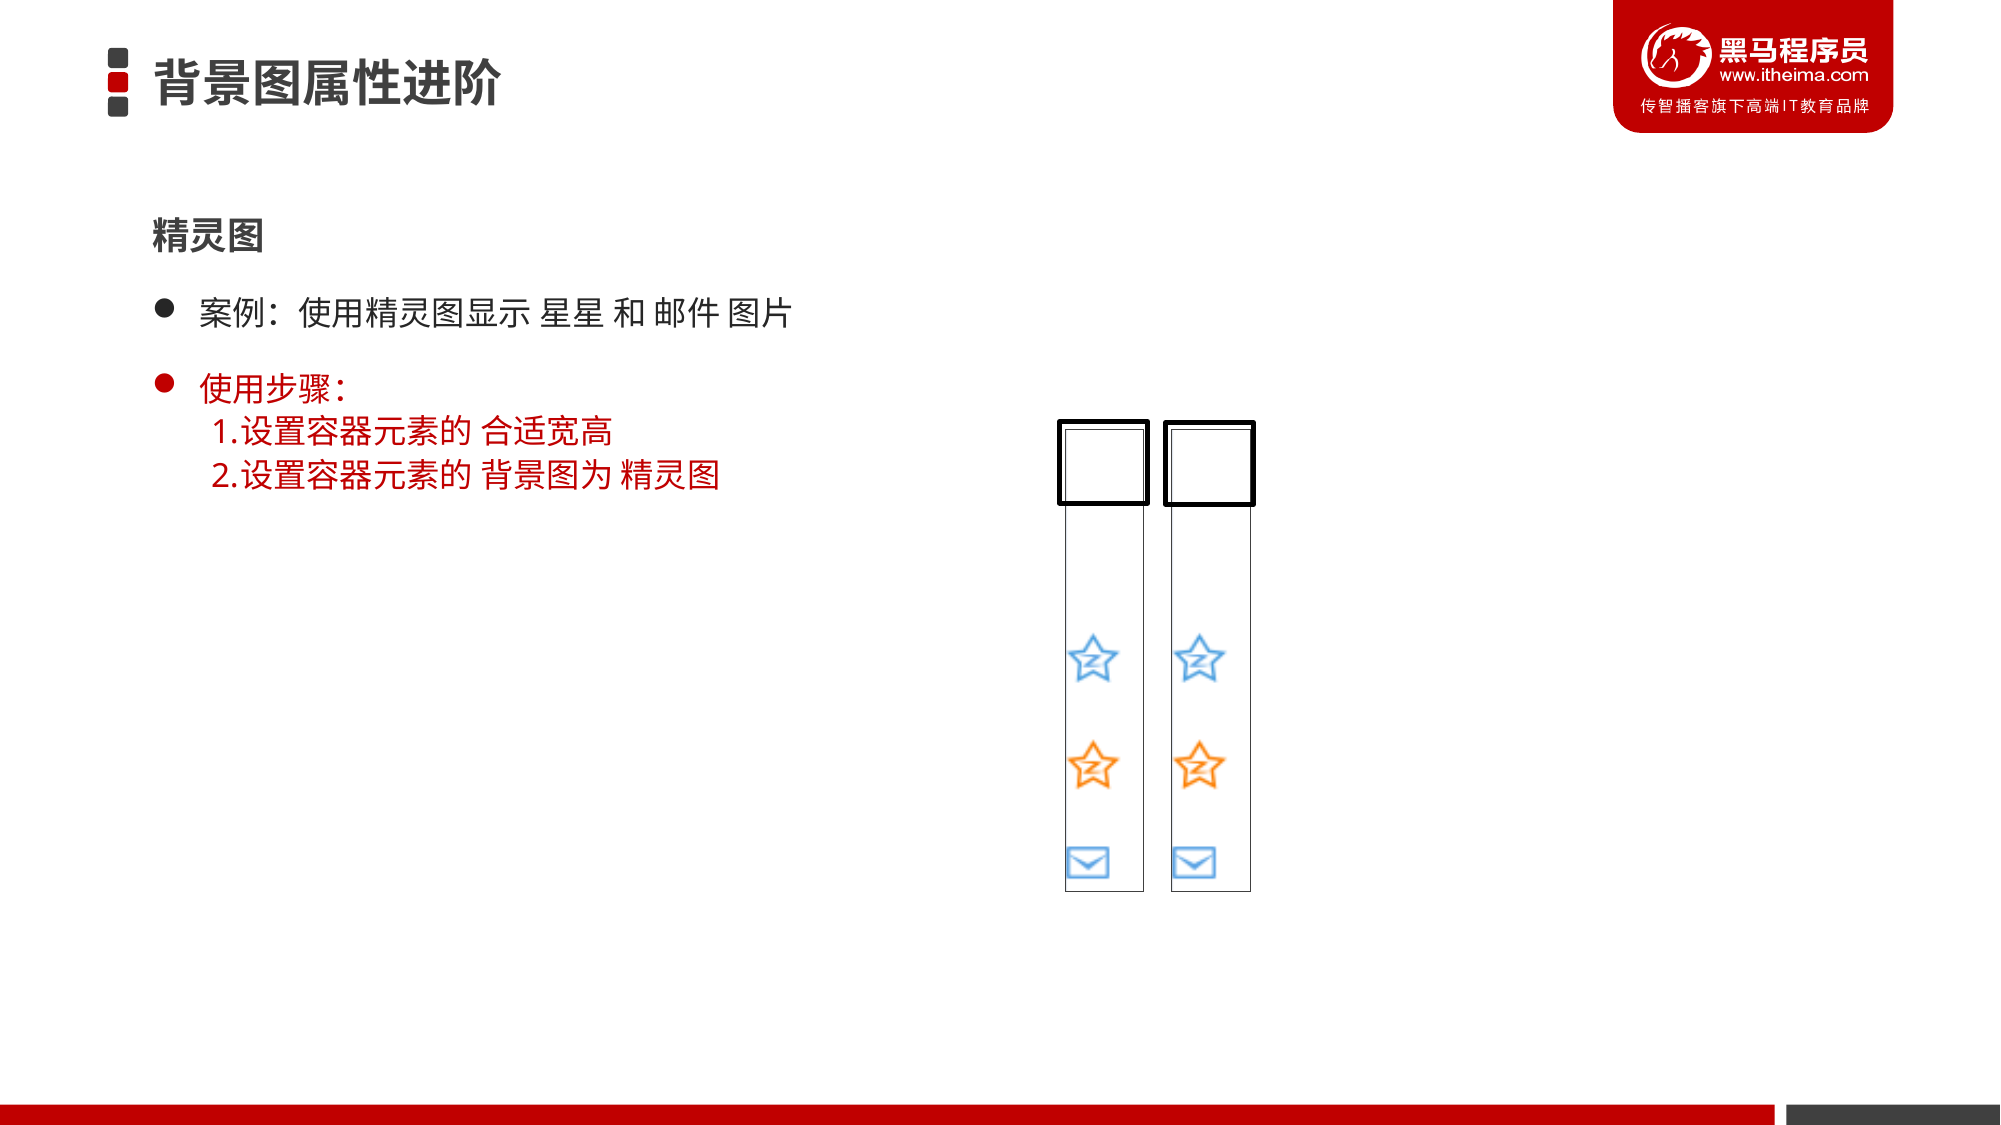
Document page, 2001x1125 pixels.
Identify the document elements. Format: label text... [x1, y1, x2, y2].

picture [1170, 429, 1251, 892]
text_box 案例：使用精灵图显示 星星 和 邮件 图片 使用步骤： 设置容器元素的 合适宽高 设置容器元素的 背景图为 精灵图 [137, 265, 926, 578]
text_box [1059, 421, 1148, 433]
title 背景图属性进阶 [137, 38, 1577, 124]
picture [1616, 11, 1894, 125]
text_box [1165, 422, 1254, 433]
list 精灵图 [137, 192, 638, 265]
picture [1064, 429, 1145, 892]
